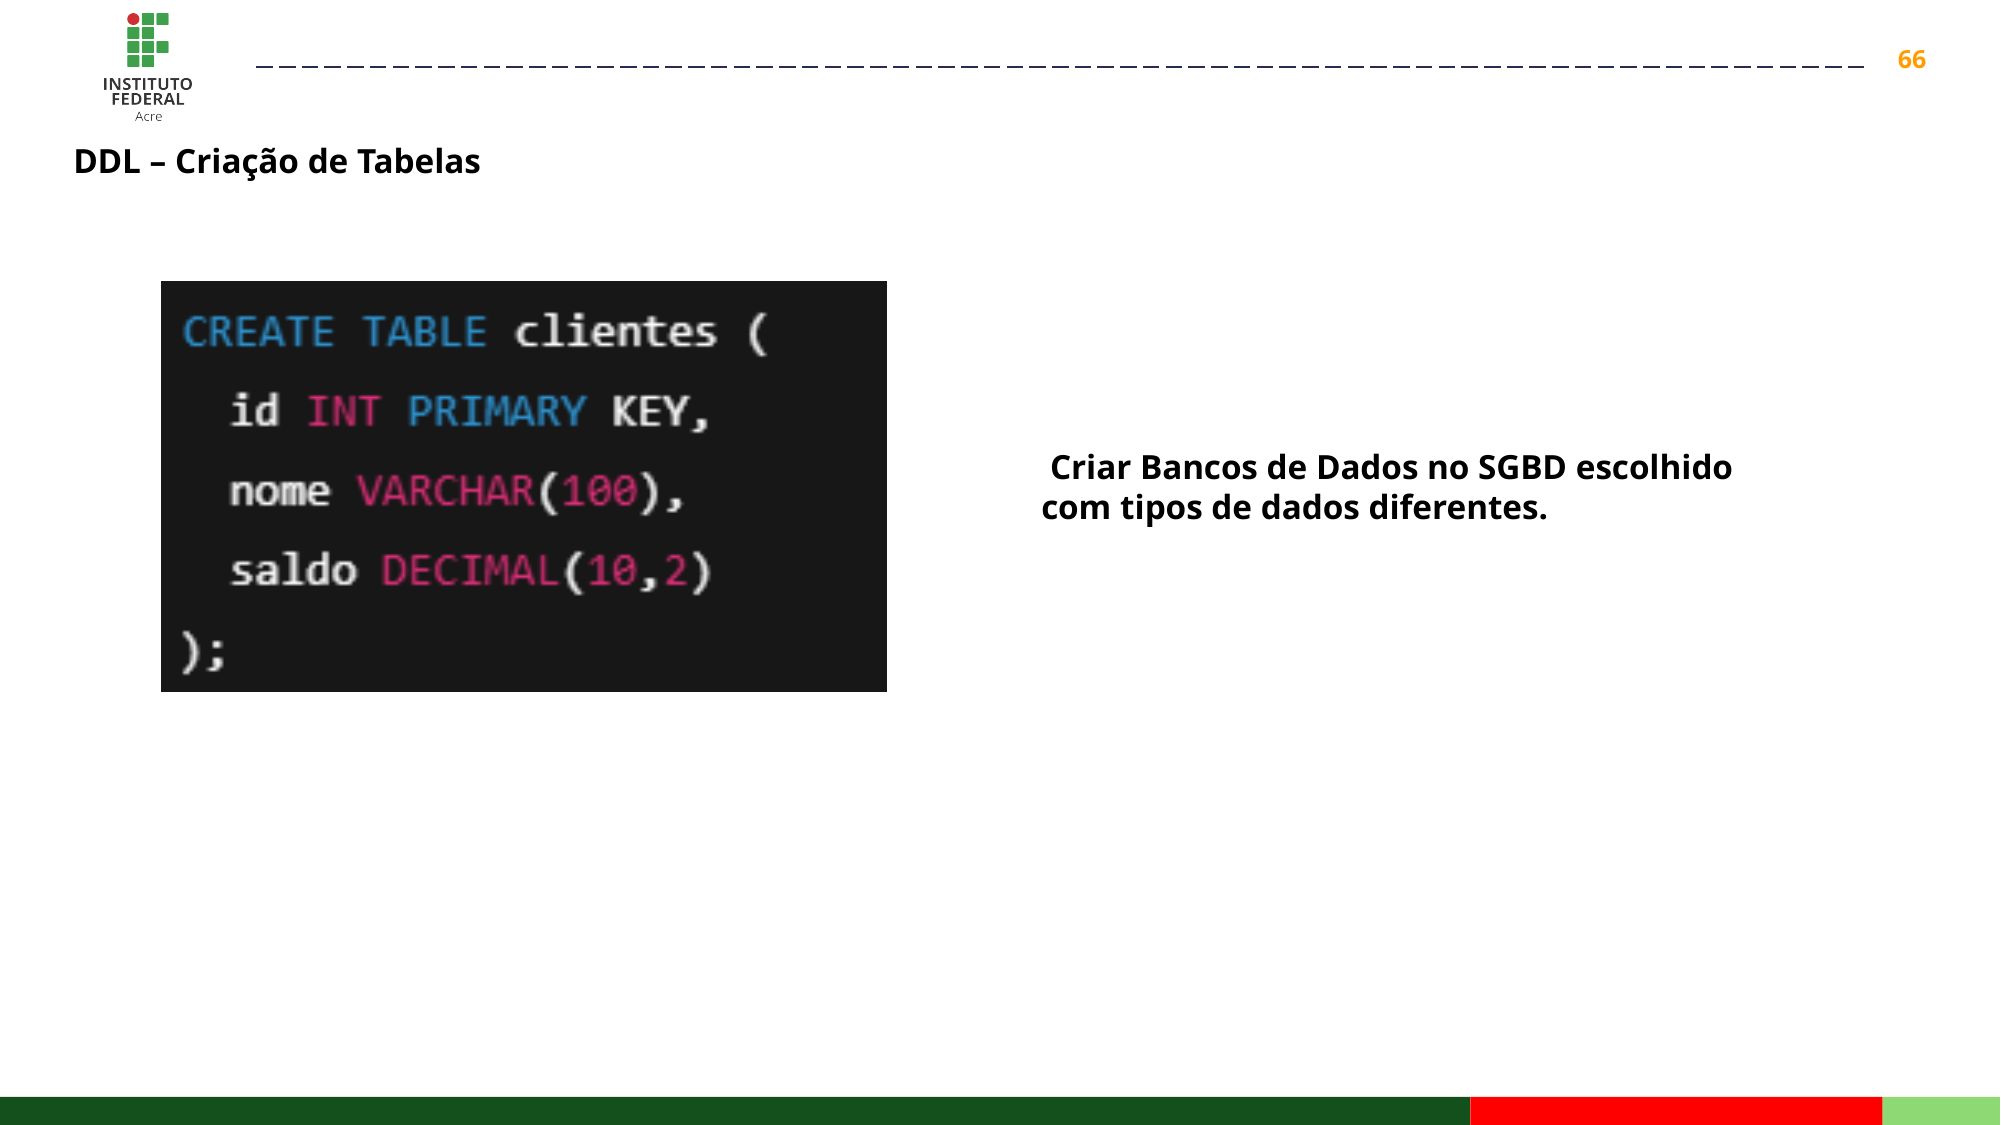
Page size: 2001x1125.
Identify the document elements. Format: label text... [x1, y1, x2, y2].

text_box [1469, 1095, 1881, 1125]
picture [104, 12, 192, 121]
text_box Criar Bancos de Dados no SGBD escolhido com tipos de dados diferentes. [1026, 438, 1825, 534]
slide_number 66 [1865, 30, 1942, 91]
picture [160, 281, 887, 693]
text_box DDL – Criação de Tabelas [58, 112, 1243, 188]
text_box [1881, 1095, 2000, 1125]
text_box [0, 1095, 1469, 1125]
